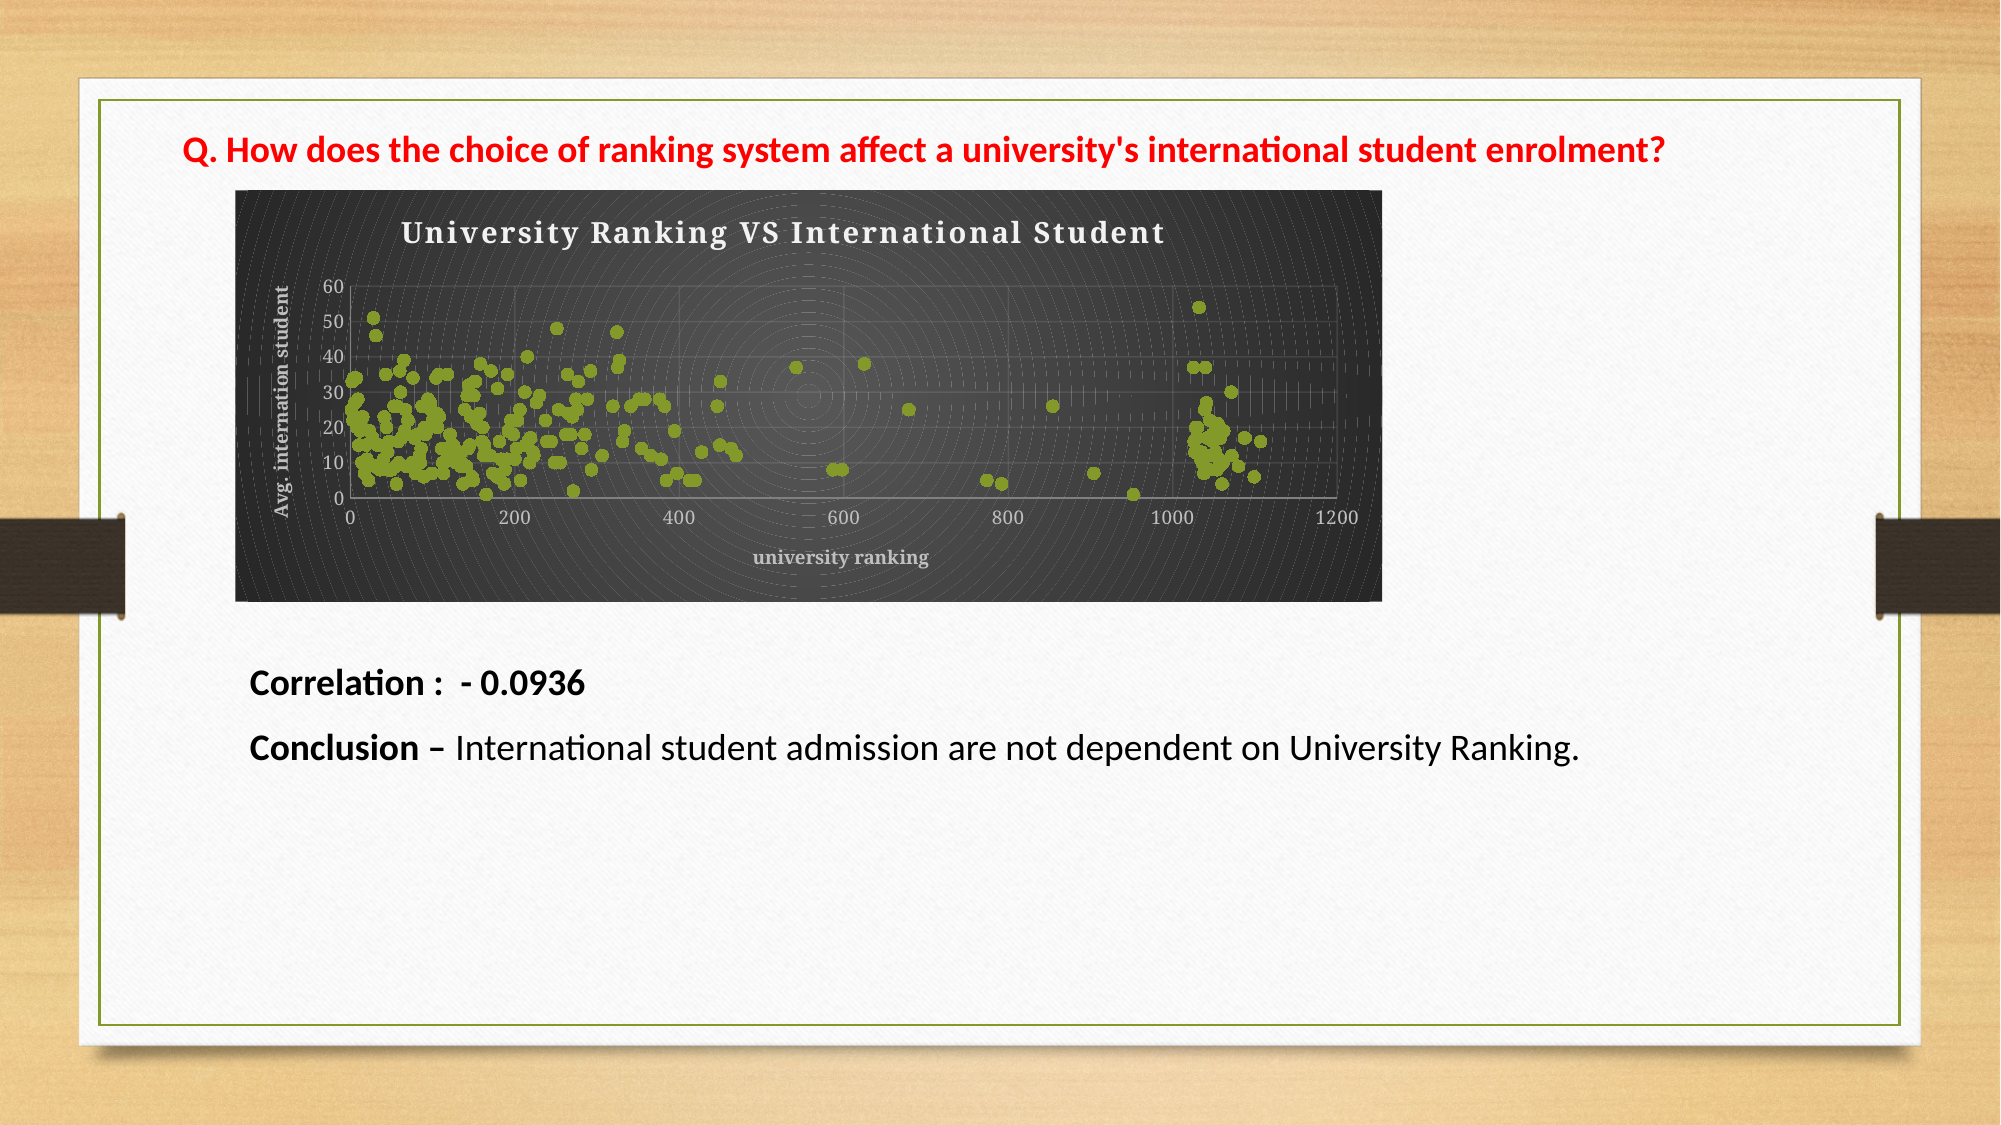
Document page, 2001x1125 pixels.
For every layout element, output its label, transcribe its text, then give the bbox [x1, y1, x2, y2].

text_box Correlation : - 0.0936 Conclusion – International student admission are not dependent on University Ranking. [235, 647, 1670, 776]
chart [235, 190, 1383, 602]
picture [0, 0, 2001, 1125]
text_box Q. How does the choice of ranking system affect a university's international student enrolment? [168, 114, 1840, 177]
